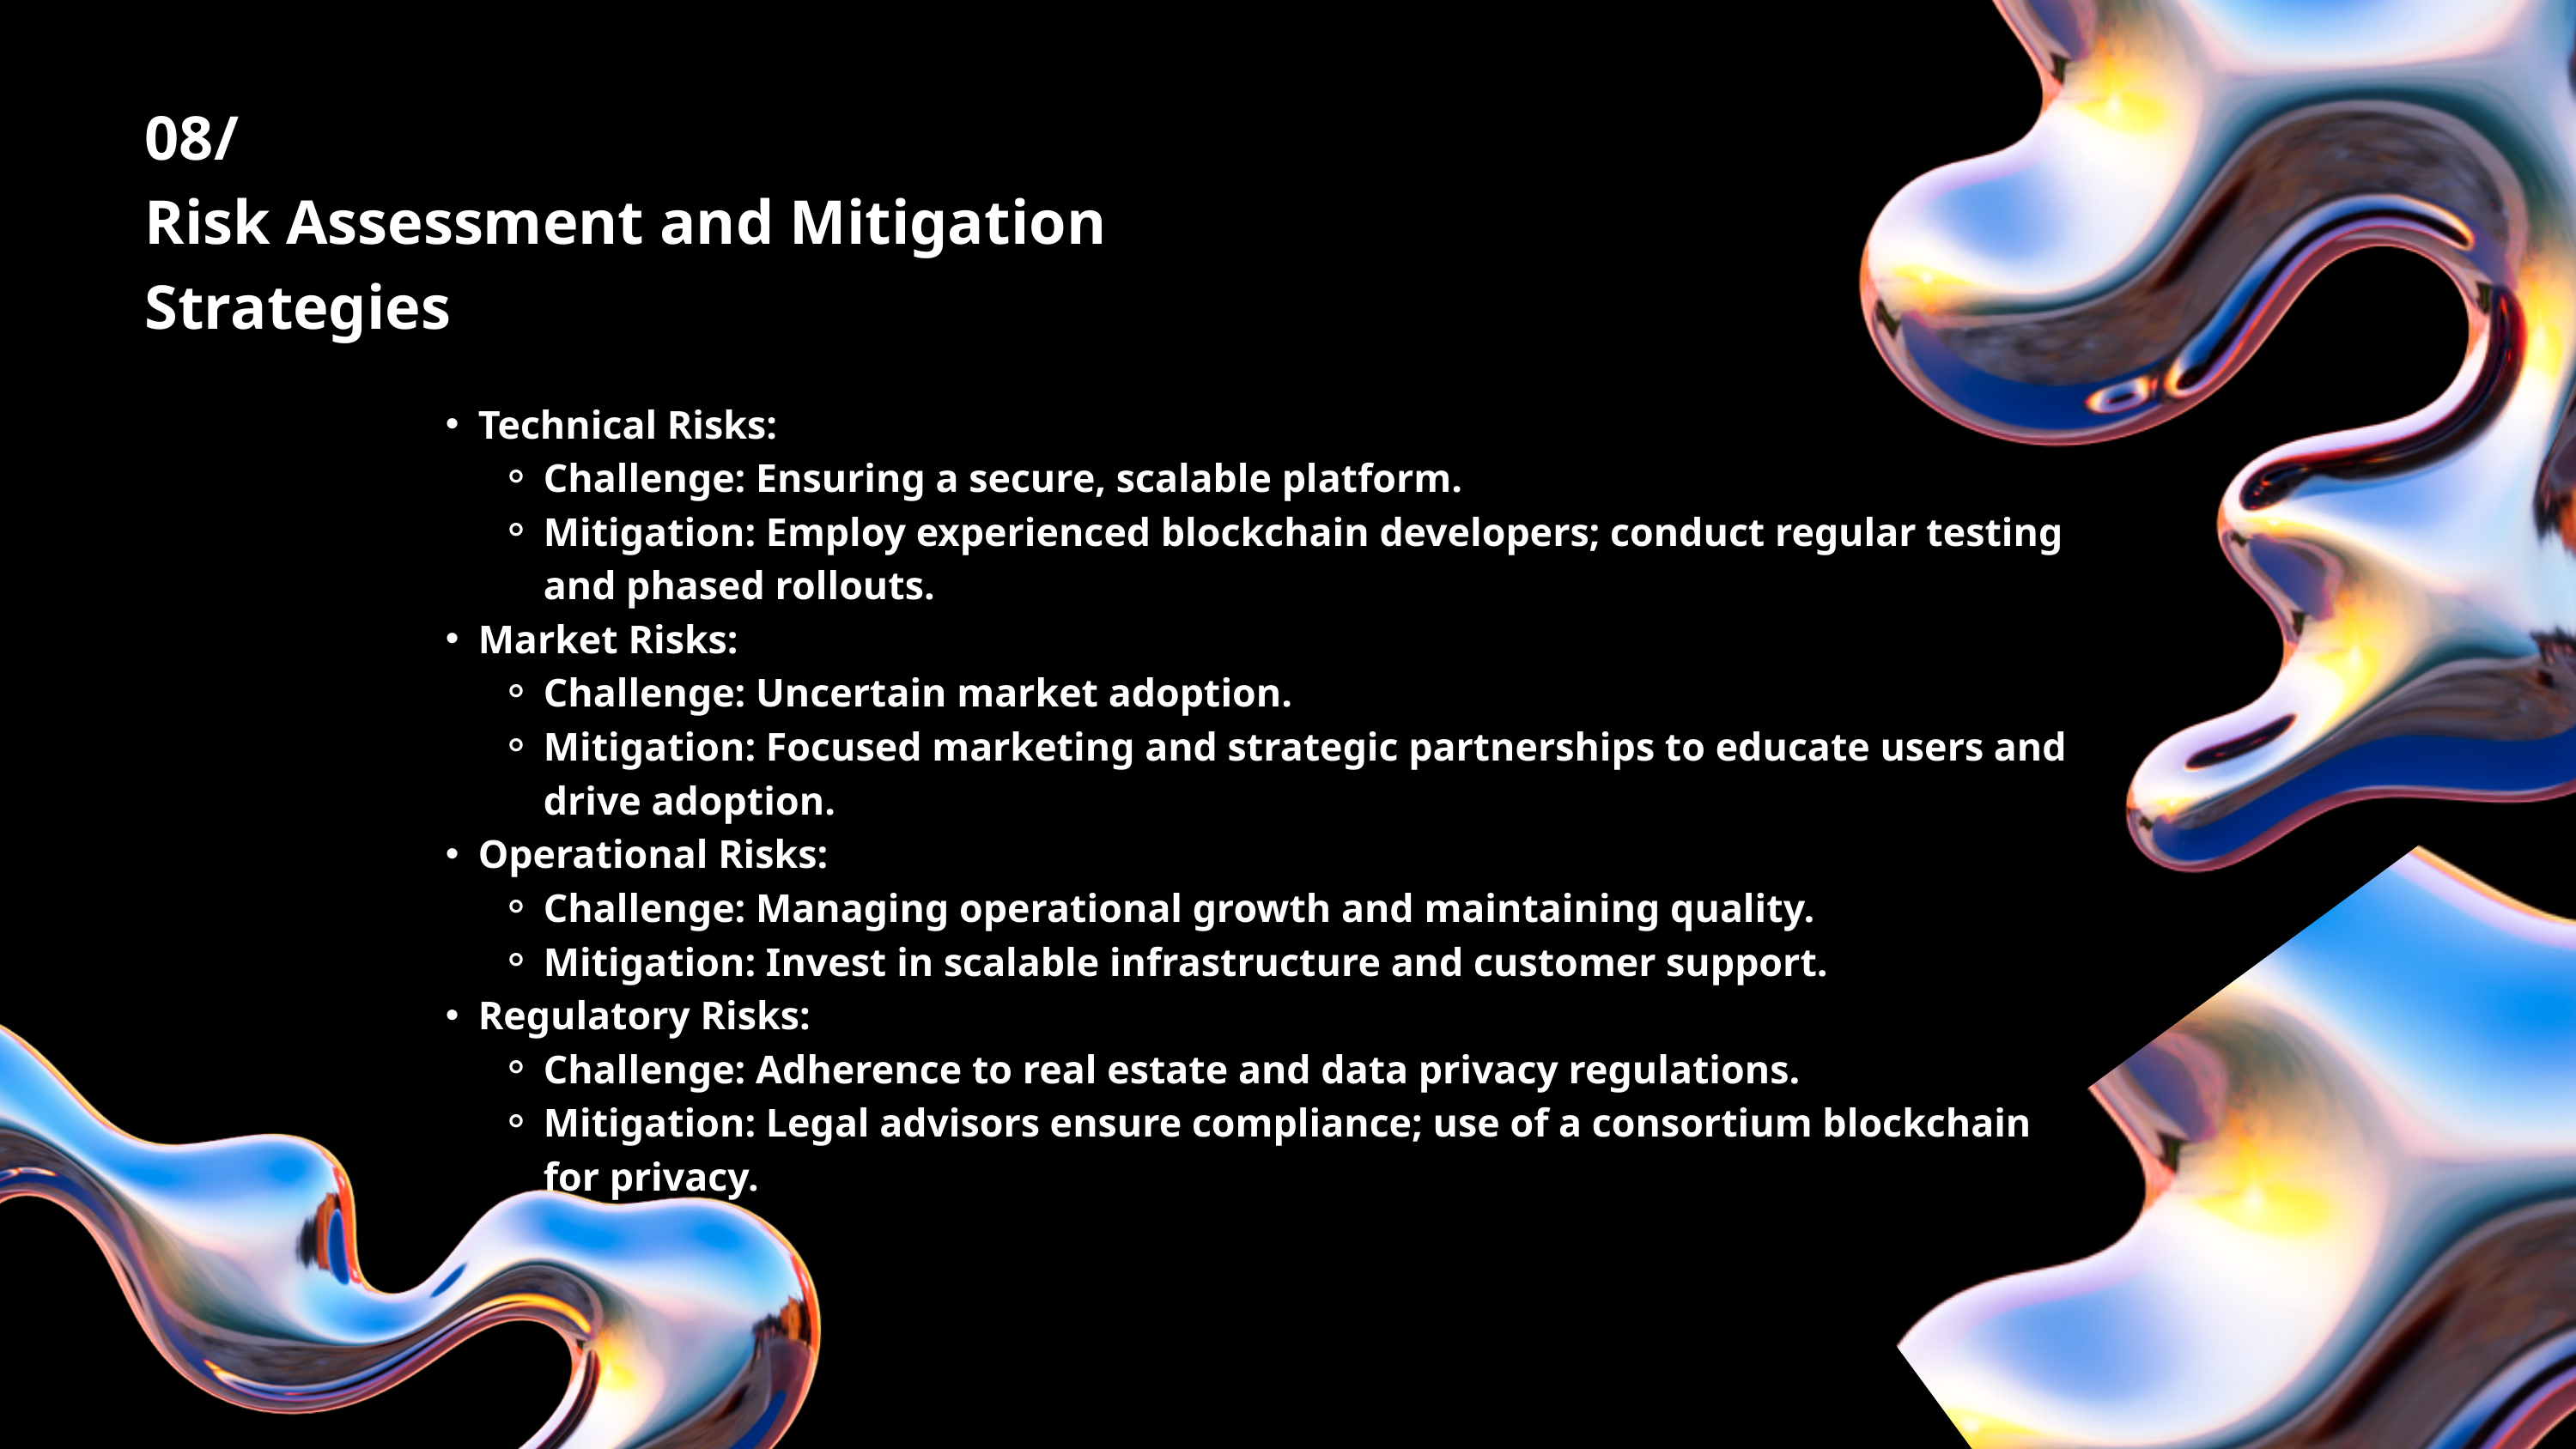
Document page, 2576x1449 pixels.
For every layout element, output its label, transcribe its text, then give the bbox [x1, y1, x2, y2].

text_box [1840, 0, 2576, 876]
text_box 08/ Risk Assessment and Mitigation Strategies [144, 87, 1200, 342]
text_box [1840, 876, 2576, 1449]
text_box [0, 1003, 831, 1449]
text_box Technical Risks: Challenge: Ensuring a secure, scalable platform. Mitigation: Employ experienced blockchain developers; conduct regular testing and phased rollouts. Market Risks: Challenge: Uncertain market adoption. Mitigation: Focused marketing and strategic partnerships to educate users and drive adoption. Operational Risks: Challenge: Managing operational growth and maintaining quality. Mitigation: Invest in scalable infrastructure and customer support. Regulatory Risks: Challenge: Adherence to real estate and data privacy regulations. Mitigation: Legal advisors ensure compliance; use of a consortium blockchain for privacy. [412, 392, 2084, 1252]
